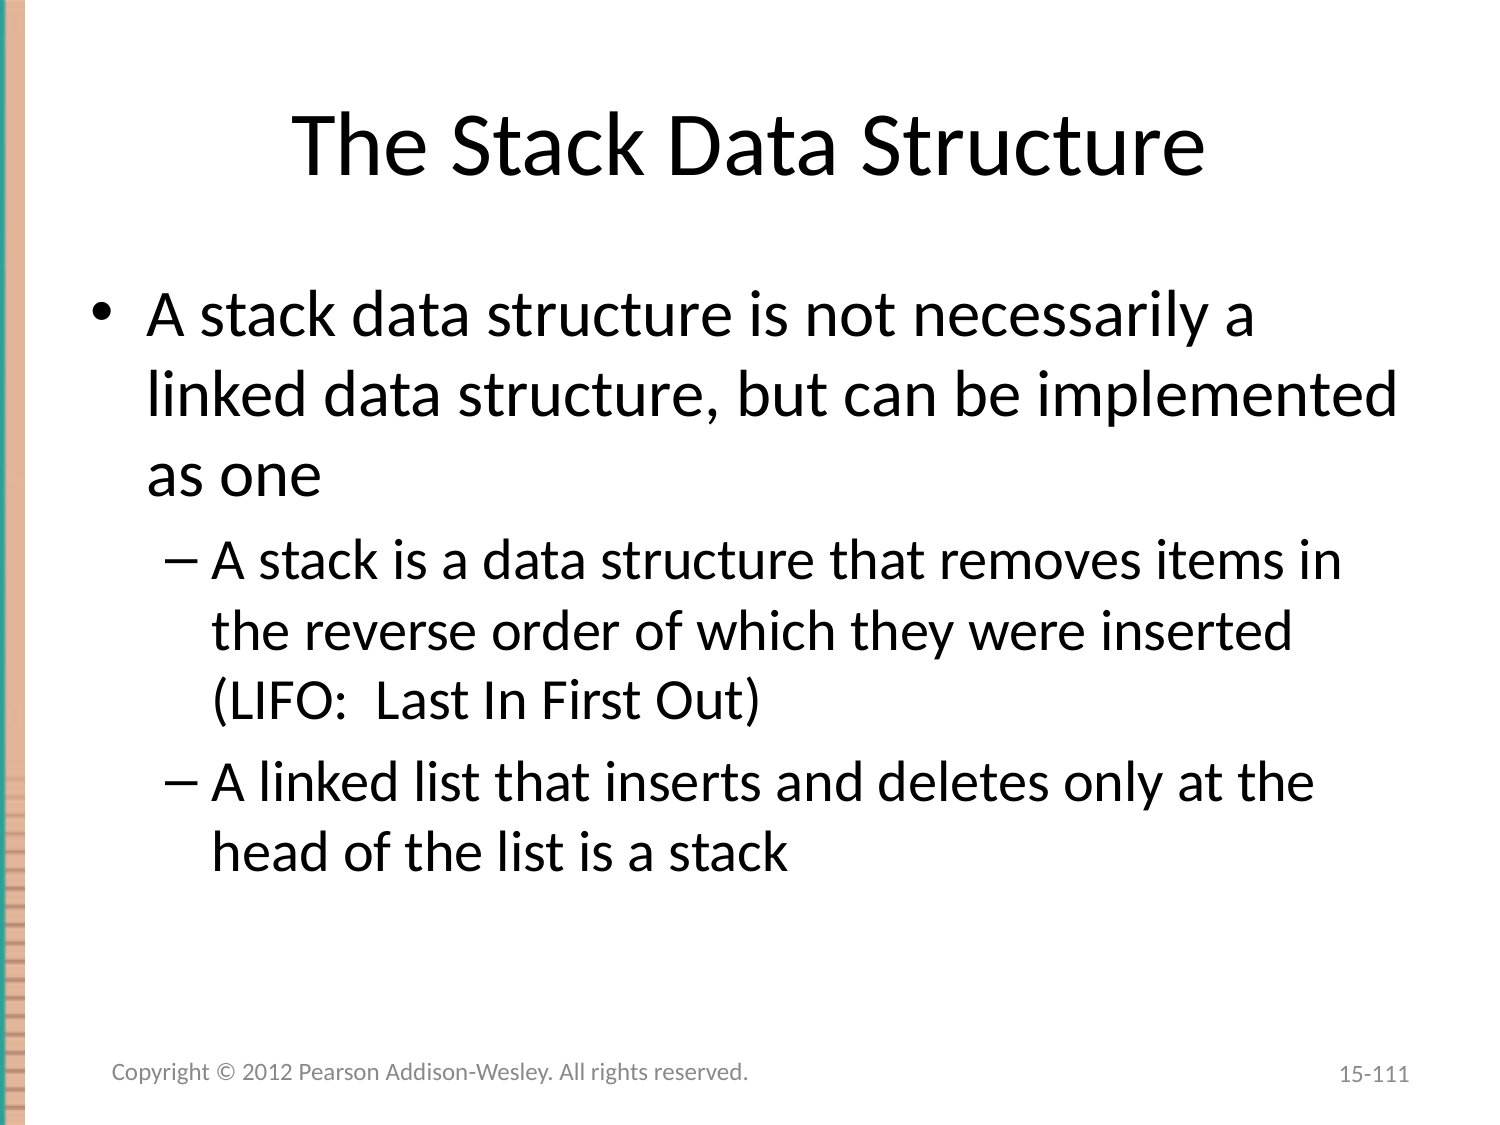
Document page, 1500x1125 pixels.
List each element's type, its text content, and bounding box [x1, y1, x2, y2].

list A stack data structure is not necessarily a linked data structure, but can be implemented as one A stack is a data structure that removes items in the reverse order of which they were inserted (LIFO: Last In First Out) A linked list that inserts and deletes only at the head of the list is a stack [74, 262, 1426, 1006]
slide_number 15-111 [1074, 1042, 1425, 1103]
title The Stack Data Structure [74, 44, 1426, 233]
picture [0, 0, 25, 1125]
footer Copyright © 2012 Pearson Addison-Wesley. All rights reserved. [75, 1040, 788, 1100]
